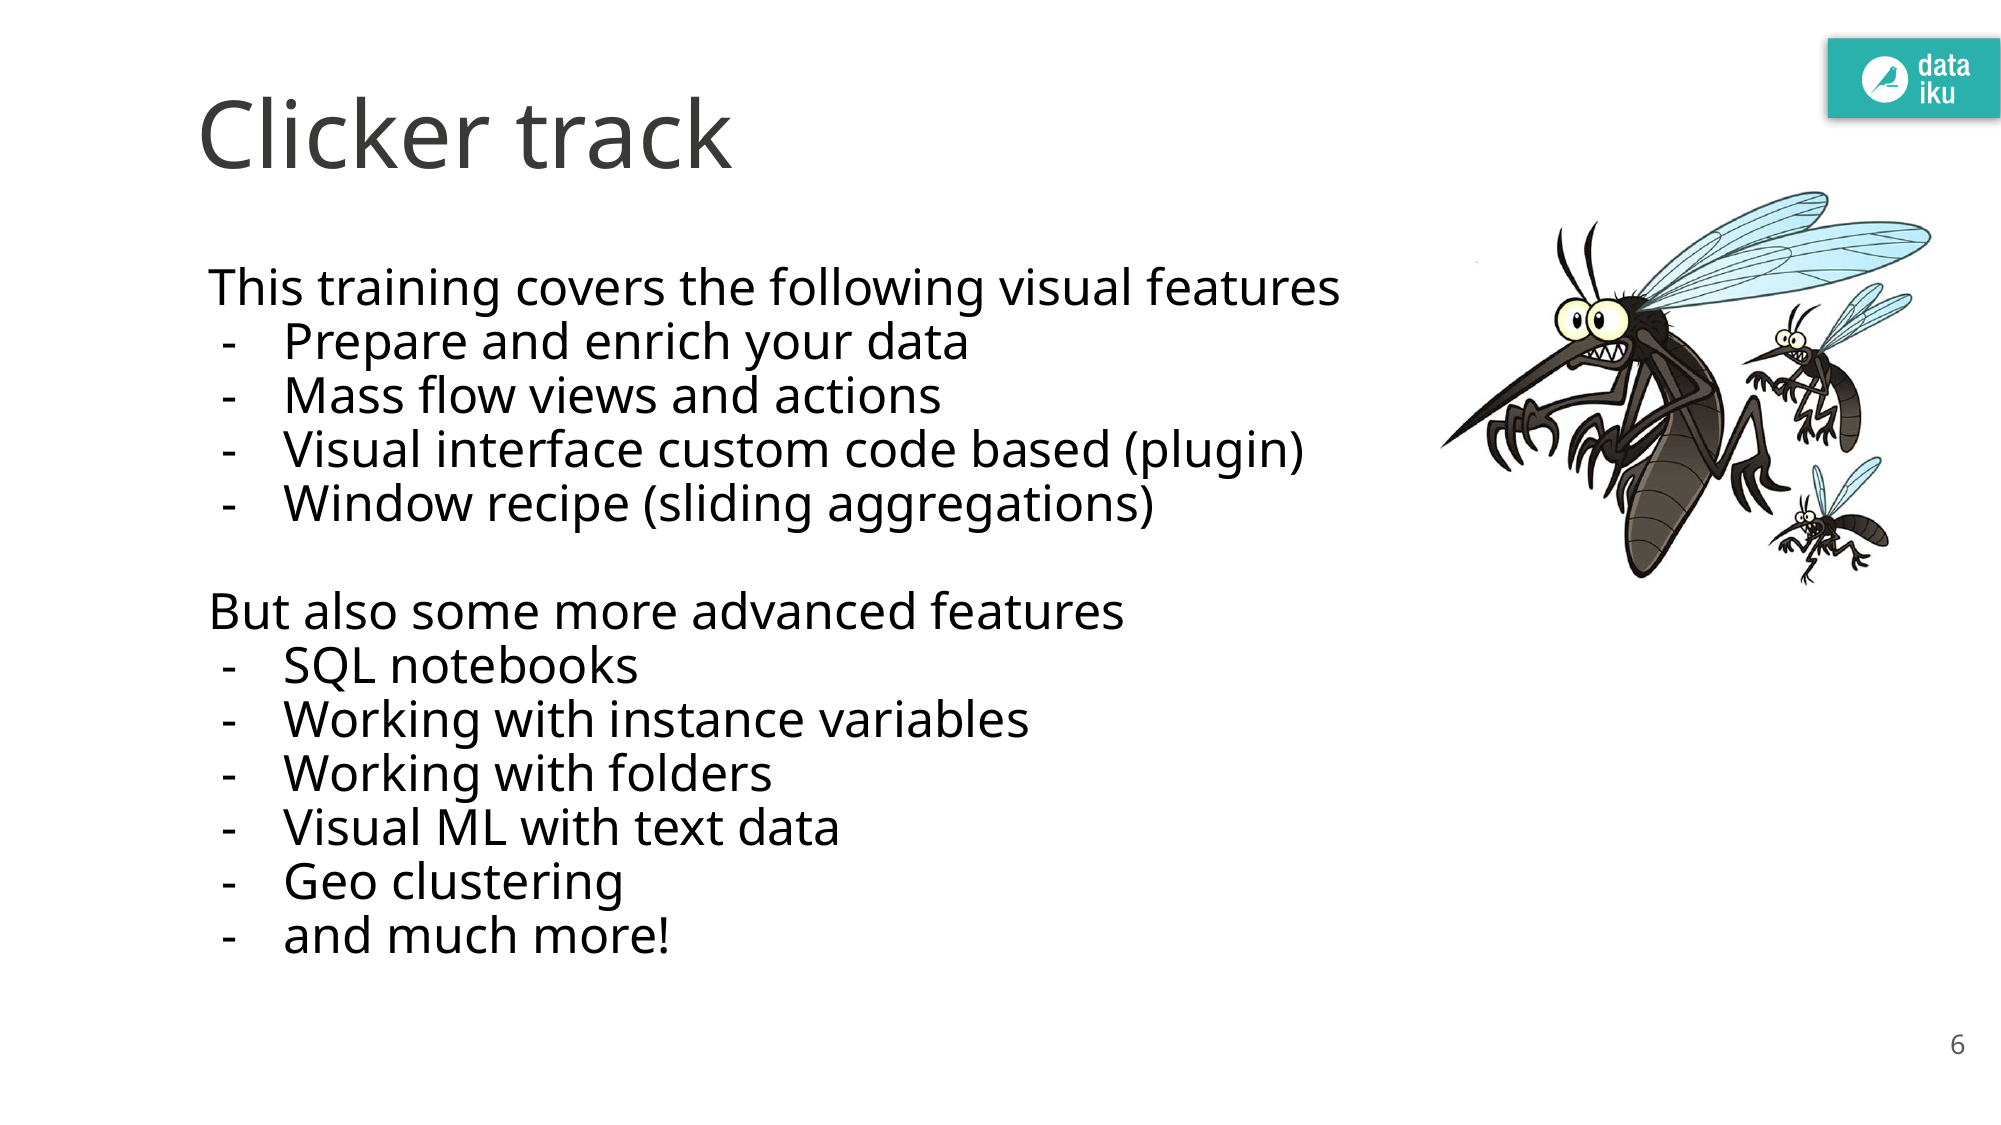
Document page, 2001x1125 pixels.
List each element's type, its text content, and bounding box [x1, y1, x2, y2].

slide_number 6 [1853, 1019, 1974, 1106]
text_box This training covers the following visual features Prepare and enrich your data Mass flow views and actions Visual interface custom code based (plugin) Window recipe (sliding aggregations) But also some more advanced features SQL notebooks Working with instance variables Working with folders Visual ML with text data Geo clustering and much more! [188, 252, 1736, 929]
picture [1400, 175, 1966, 600]
list Clicker track [188, 75, 1847, 201]
